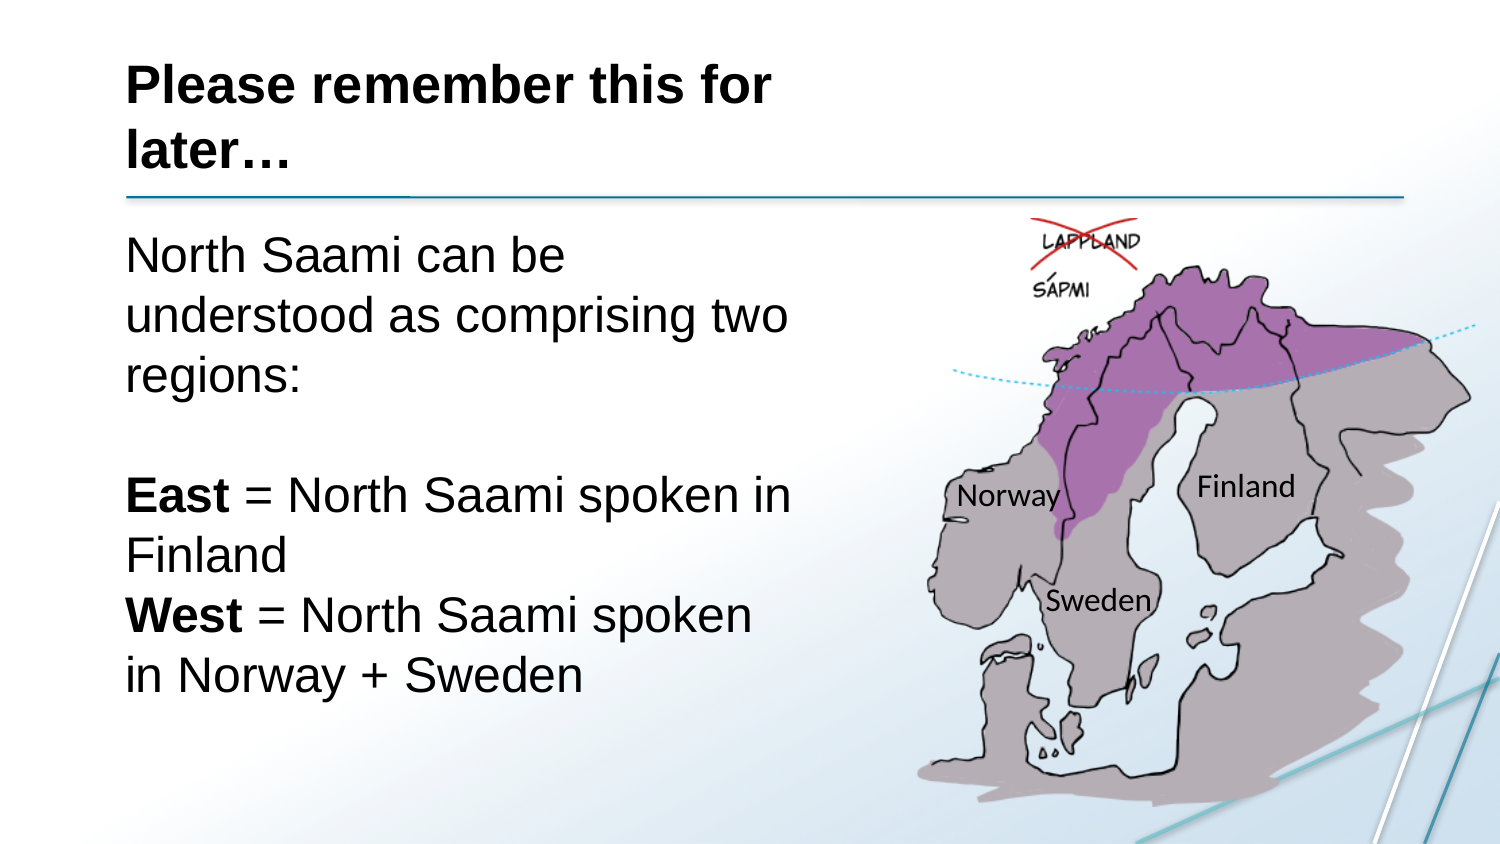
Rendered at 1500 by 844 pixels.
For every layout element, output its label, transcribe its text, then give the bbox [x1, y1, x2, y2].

title Please remember this for later… [109, 36, 821, 187]
picture [0, 0, 1500, 844]
list North Saami can be understood as comprising two regions: East = North Saami spoken in Finland West = North Saami spoken in Norway + Sweden [109, 215, 821, 754]
